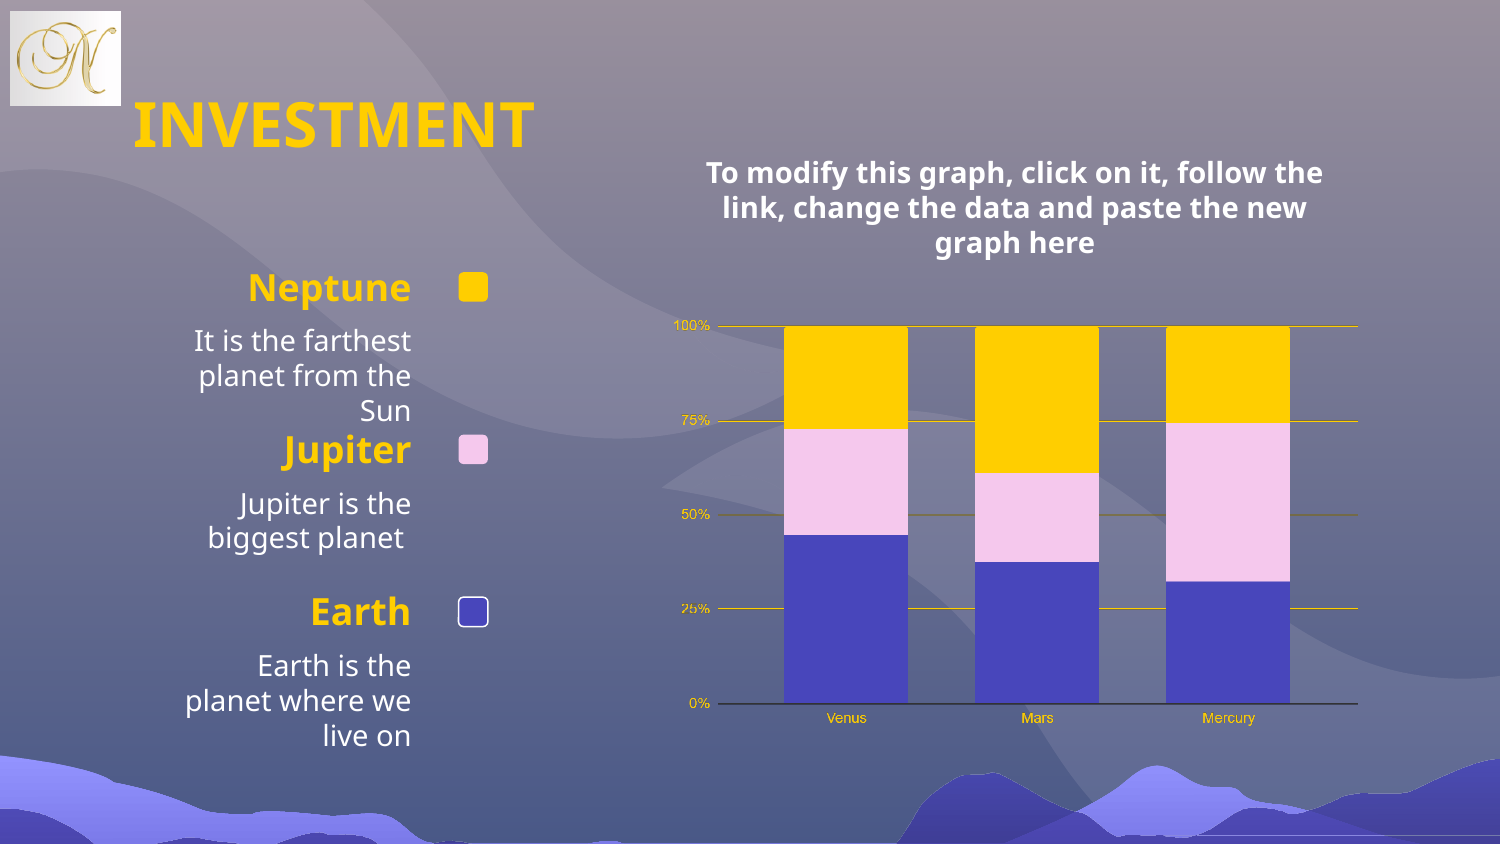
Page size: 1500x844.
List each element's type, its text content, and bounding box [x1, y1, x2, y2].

title Earth [154, 573, 427, 632]
text_box [458, 434, 488, 465]
subtitle Jupiter is the biggest planet [154, 469, 427, 560]
title Neptune [154, 248, 427, 307]
subtitle It is the farthest planet from the Sun [154, 307, 427, 398]
title INVESTMENT [118, 69, 1382, 164]
title Jupiter [154, 410, 427, 469]
text_box [458, 272, 488, 302]
subtitle Earth is the planet where we live on [154, 632, 427, 723]
title To modify this graph, click on it, follow the link, change the data and paste the new graph here [663, 161, 1367, 275]
text_box [458, 597, 488, 627]
picture [650, 296, 1380, 748]
